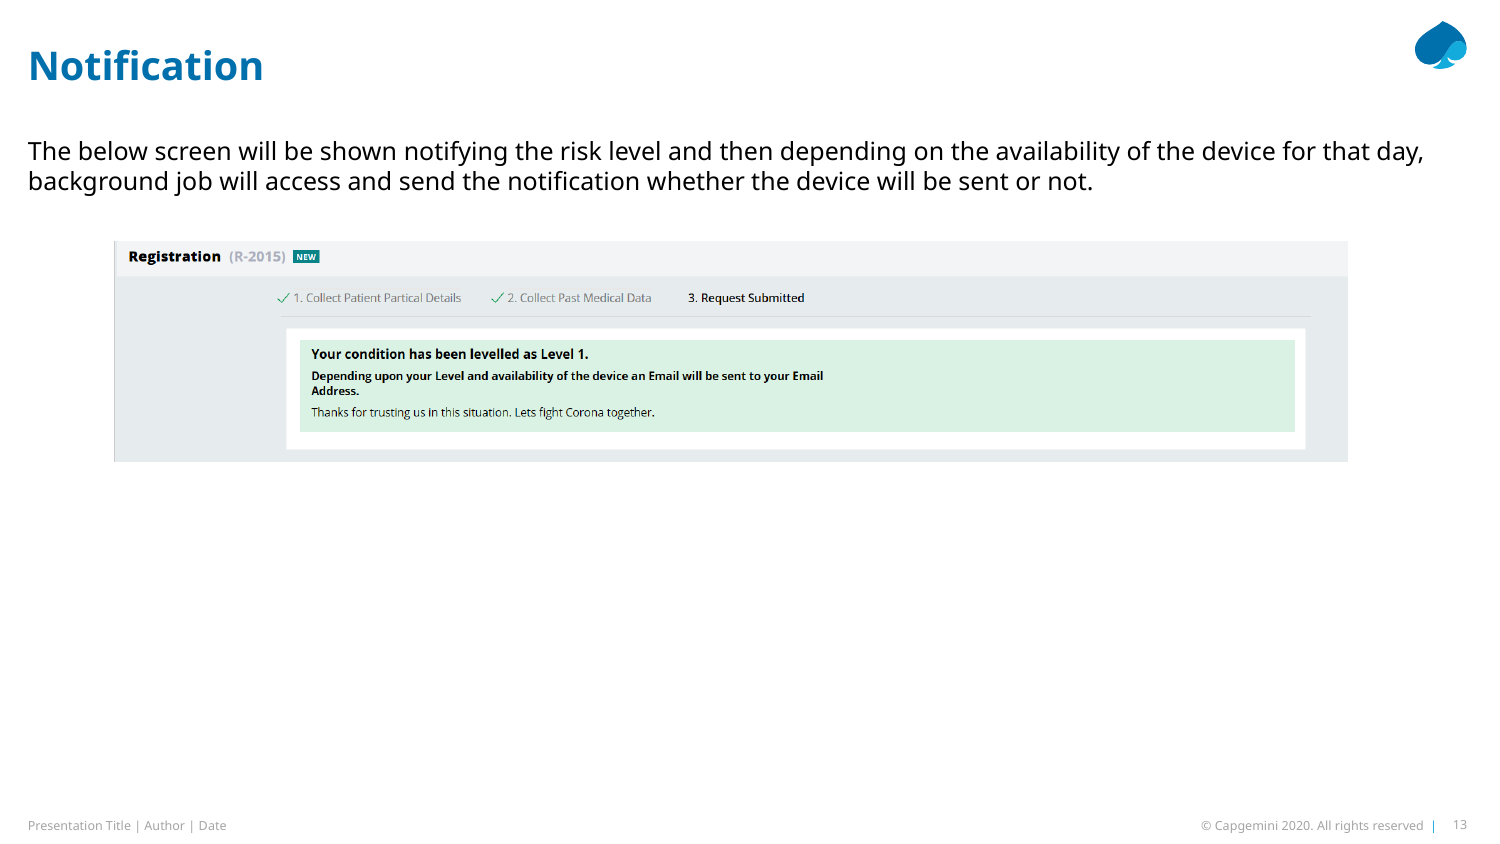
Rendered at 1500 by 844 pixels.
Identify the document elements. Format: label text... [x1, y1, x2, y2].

title Notification [27, 0, 1397, 135]
list The below screen will be shown notifying the risk level and then depending on the availability of the device for that day, background job will access and send the notification whether the device will be sent or not. [27, 135, 1434, 799]
picture [114, 241, 1348, 463]
